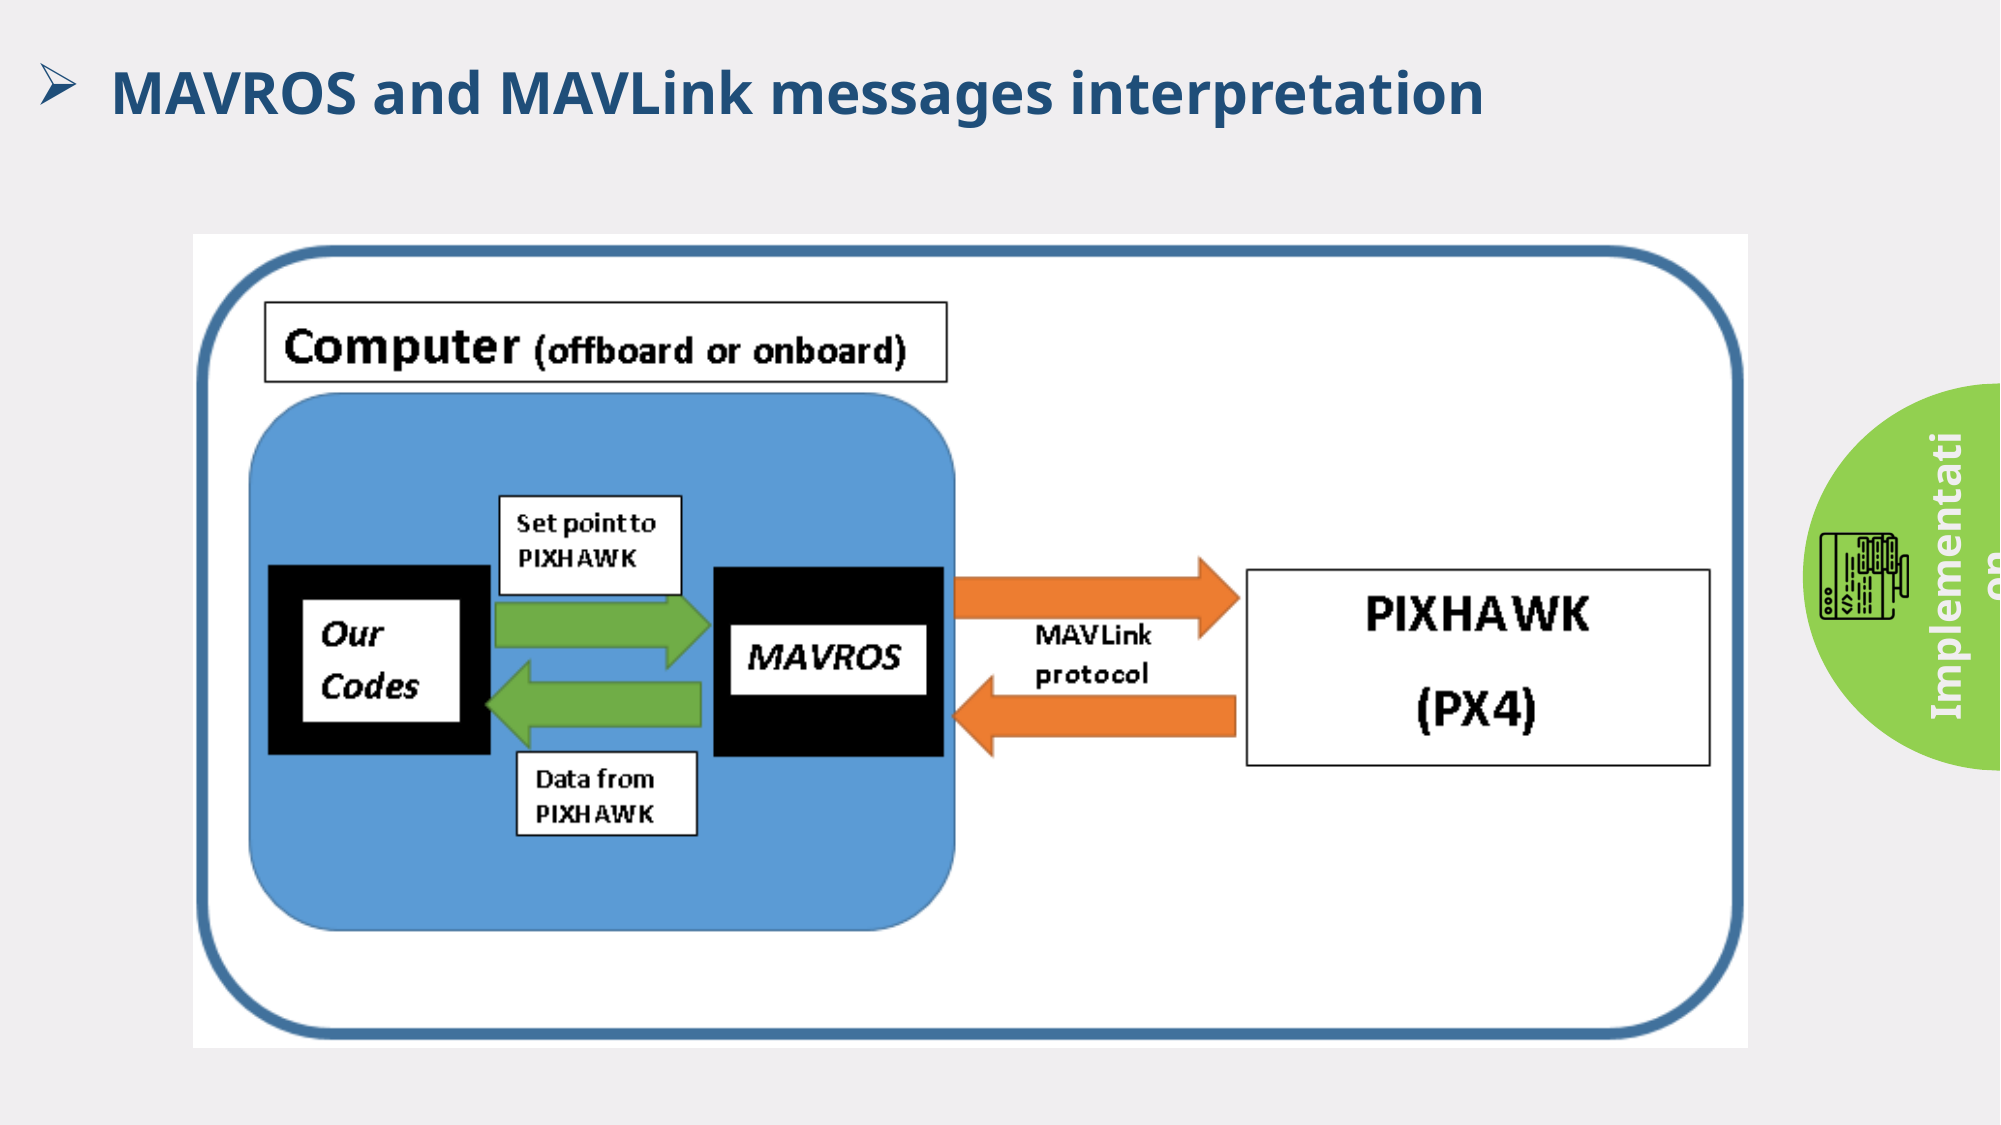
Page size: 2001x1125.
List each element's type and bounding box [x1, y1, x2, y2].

text_box [0, 0, 2000, 1125]
picture [193, 234, 1748, 1048]
